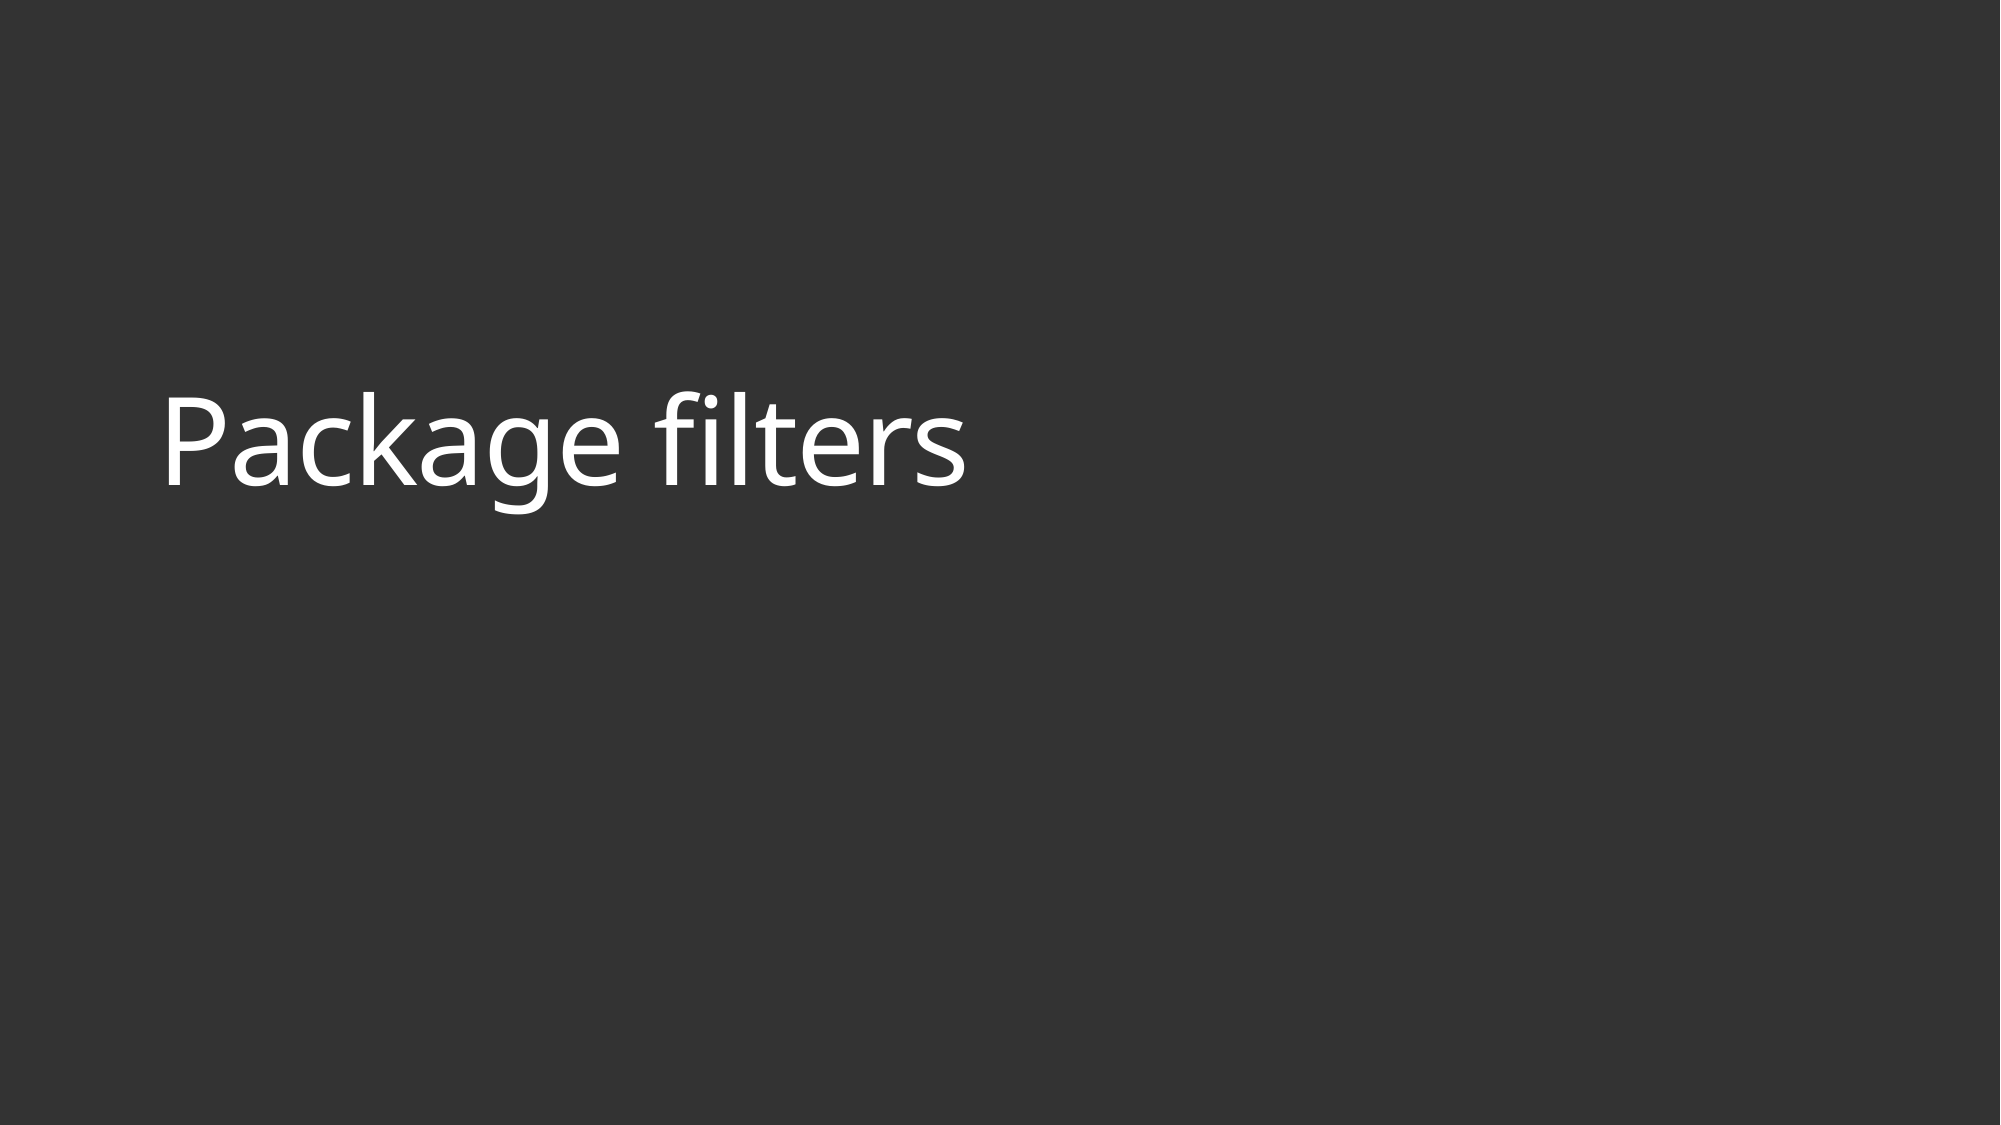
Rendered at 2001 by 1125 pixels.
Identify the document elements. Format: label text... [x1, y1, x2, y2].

title Package filters [133, 364, 1956, 528]
